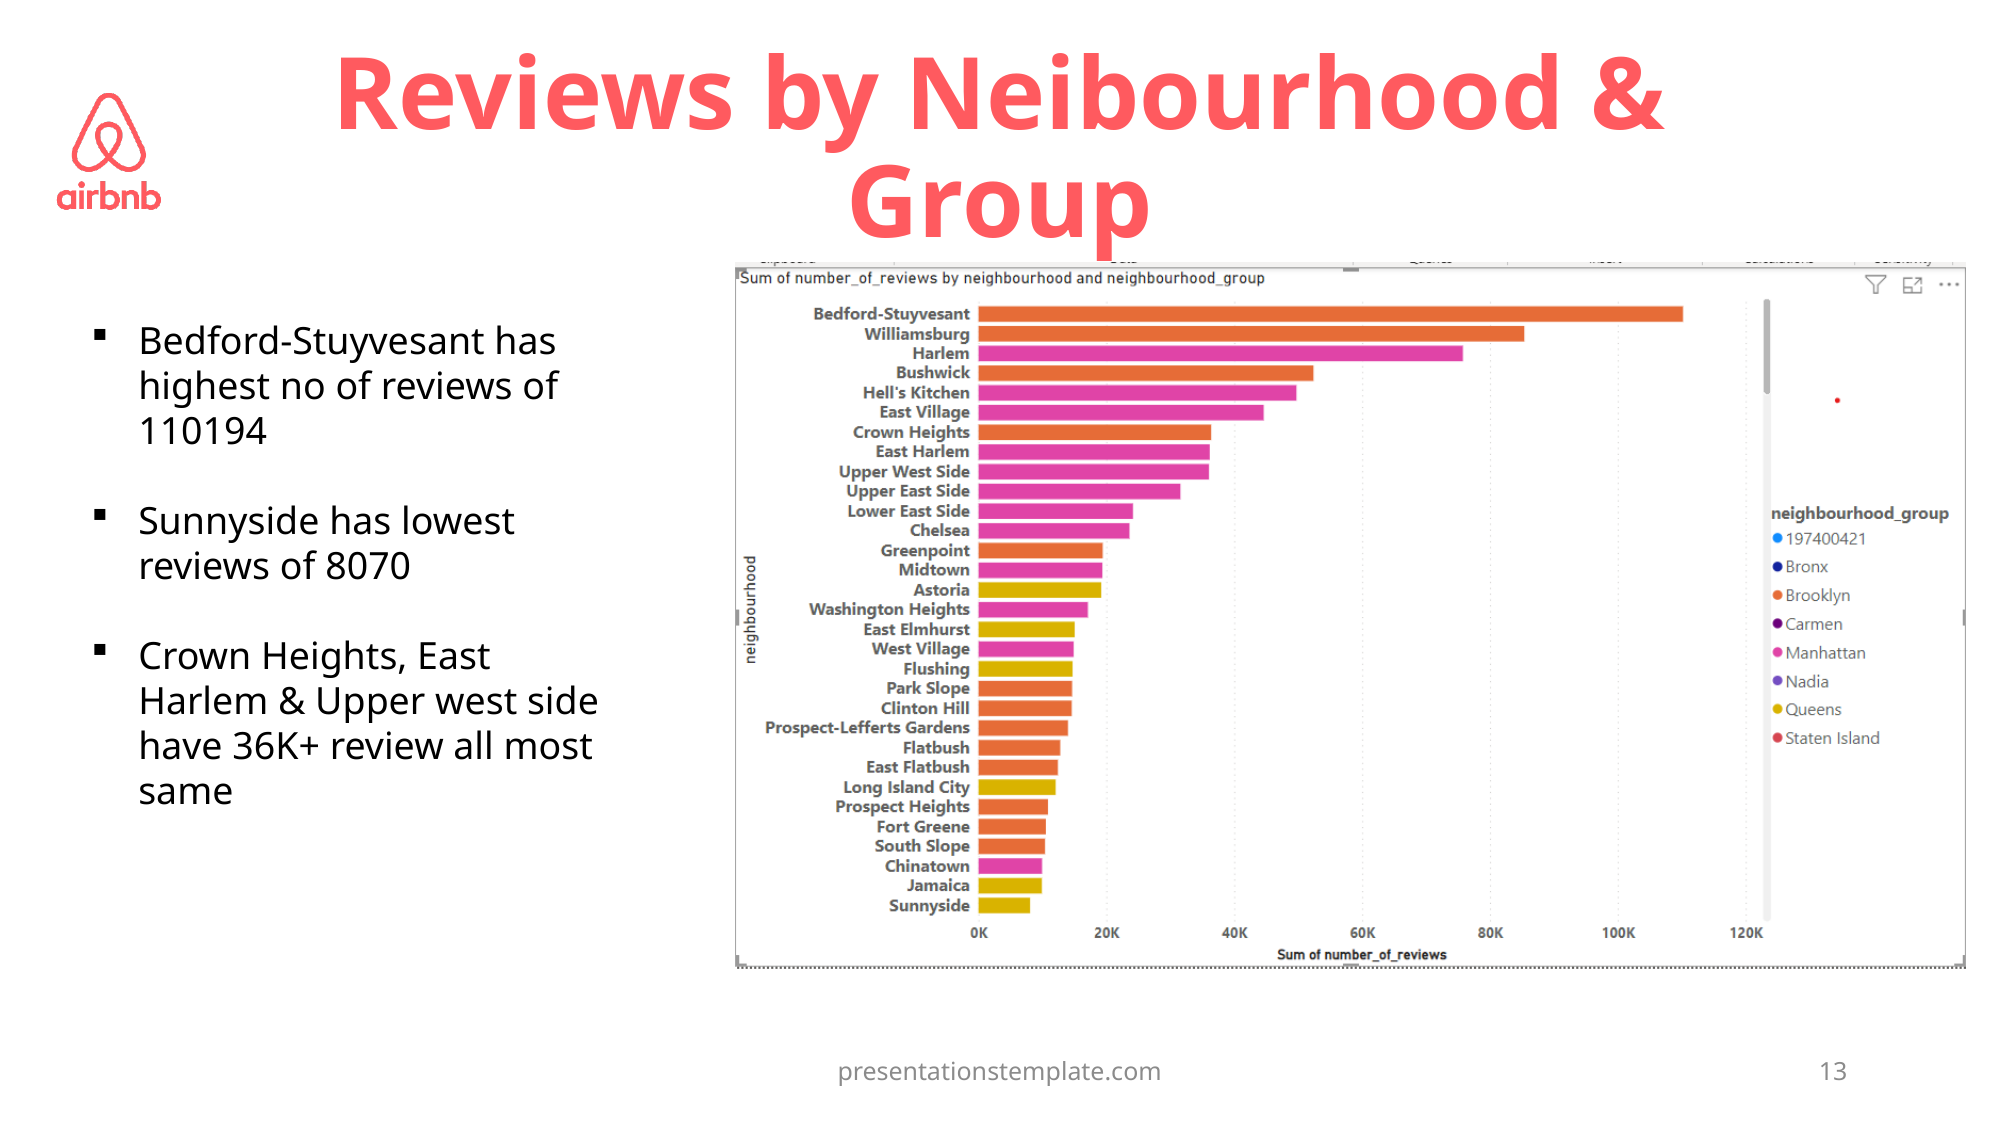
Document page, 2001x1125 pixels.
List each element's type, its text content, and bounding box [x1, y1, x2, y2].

footer presentationstemplate.com [662, 1042, 1338, 1103]
title Reviews by Neibourhood & Group [162, 89, 1838, 213]
text_box Bedford-Stuyvesant has highest no of reviews of 110194 Sunnyside has lowest reviews of 8070 Crown Heights, East Harlem & Upper west side have 36K+ review all most same [76, 309, 644, 820]
picture [53, 91, 162, 211]
slide_number 13 [1412, 1042, 1863, 1103]
picture [735, 262, 1966, 970]
